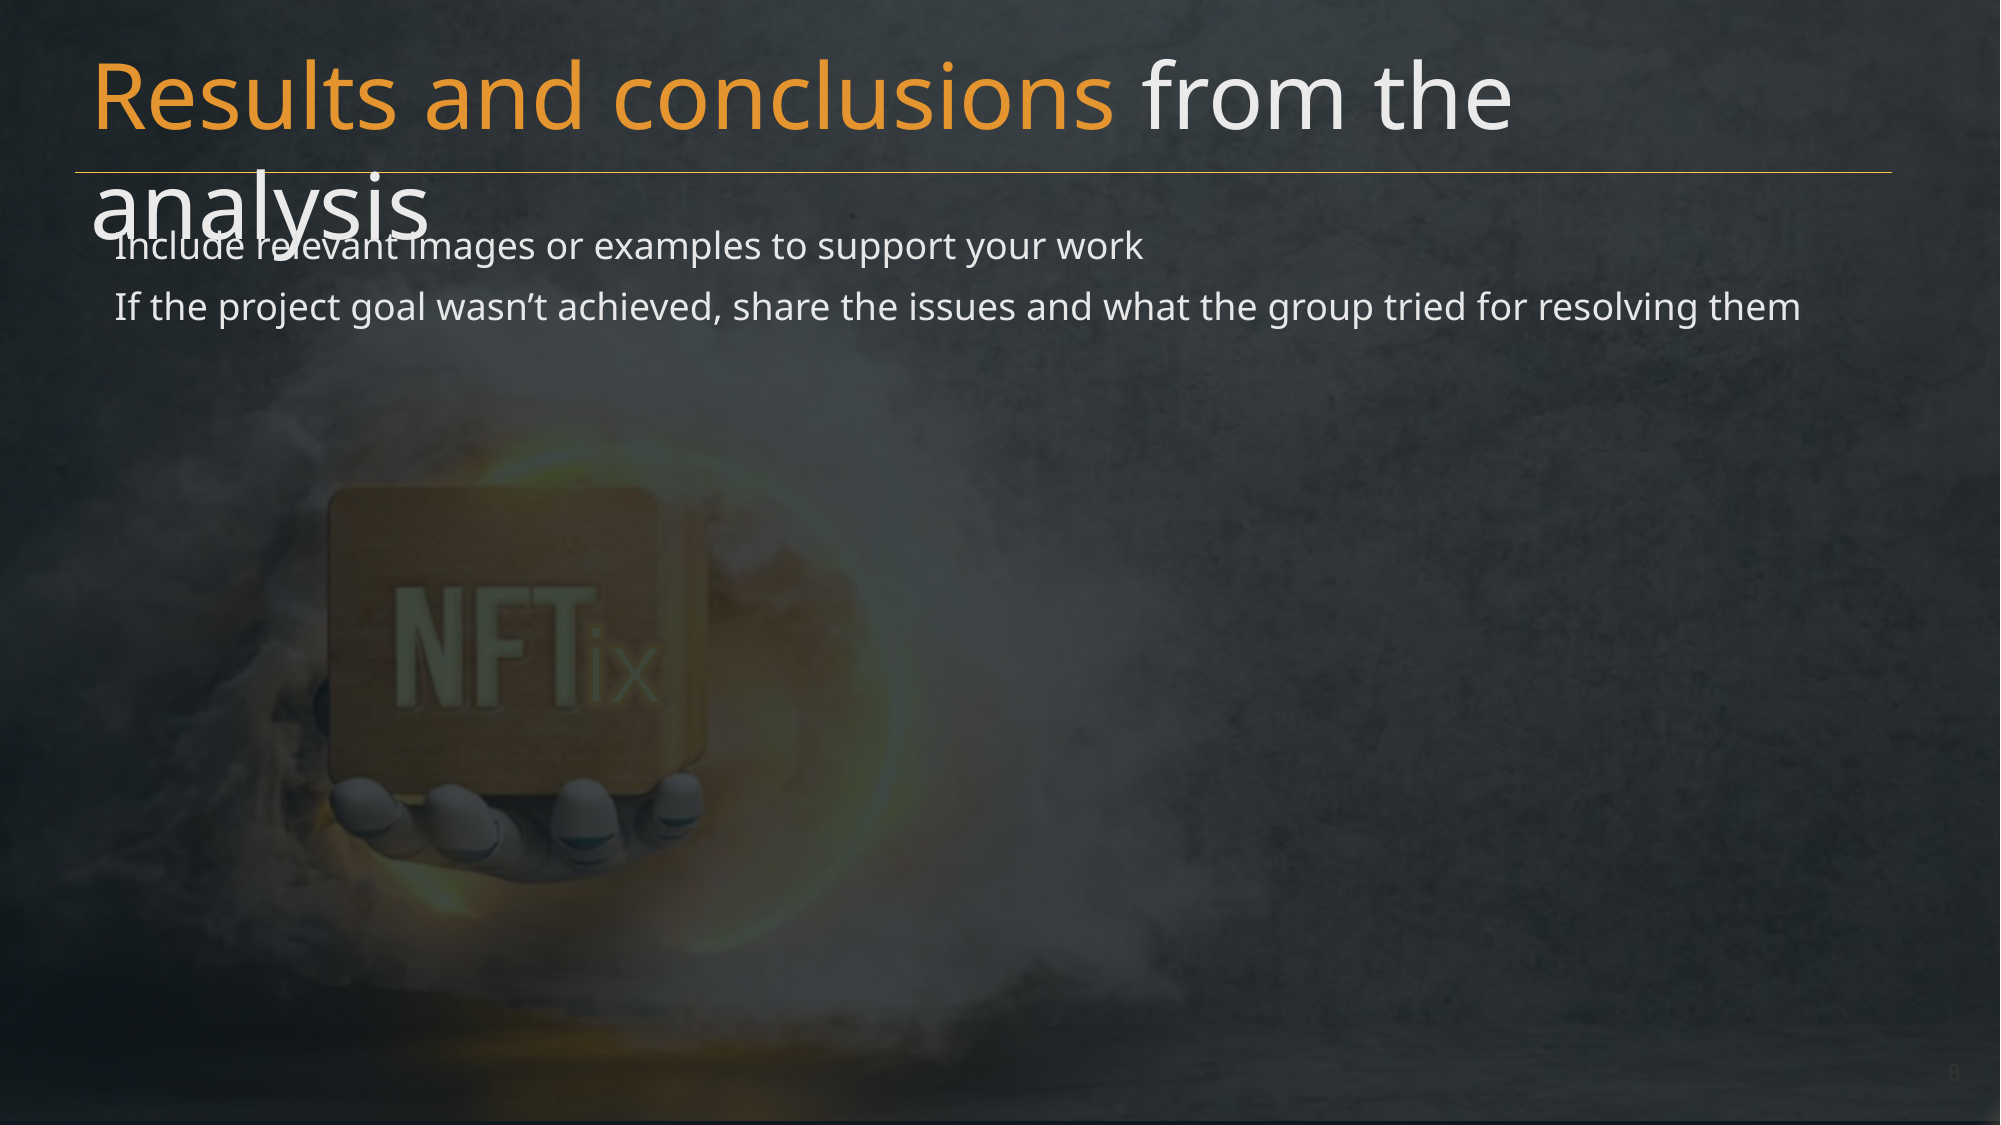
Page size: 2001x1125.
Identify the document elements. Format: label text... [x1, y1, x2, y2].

text_box Results and conclusions from the analysis [75, 30, 1892, 172]
text_box Results and conclusions from the analysis [75, 173, 1892, 266]
text_box Include relevant images or examples to support your work If the project goal wasn’t achieved, share the issues and what the group tried for resolving them [99, 219, 1901, 1000]
